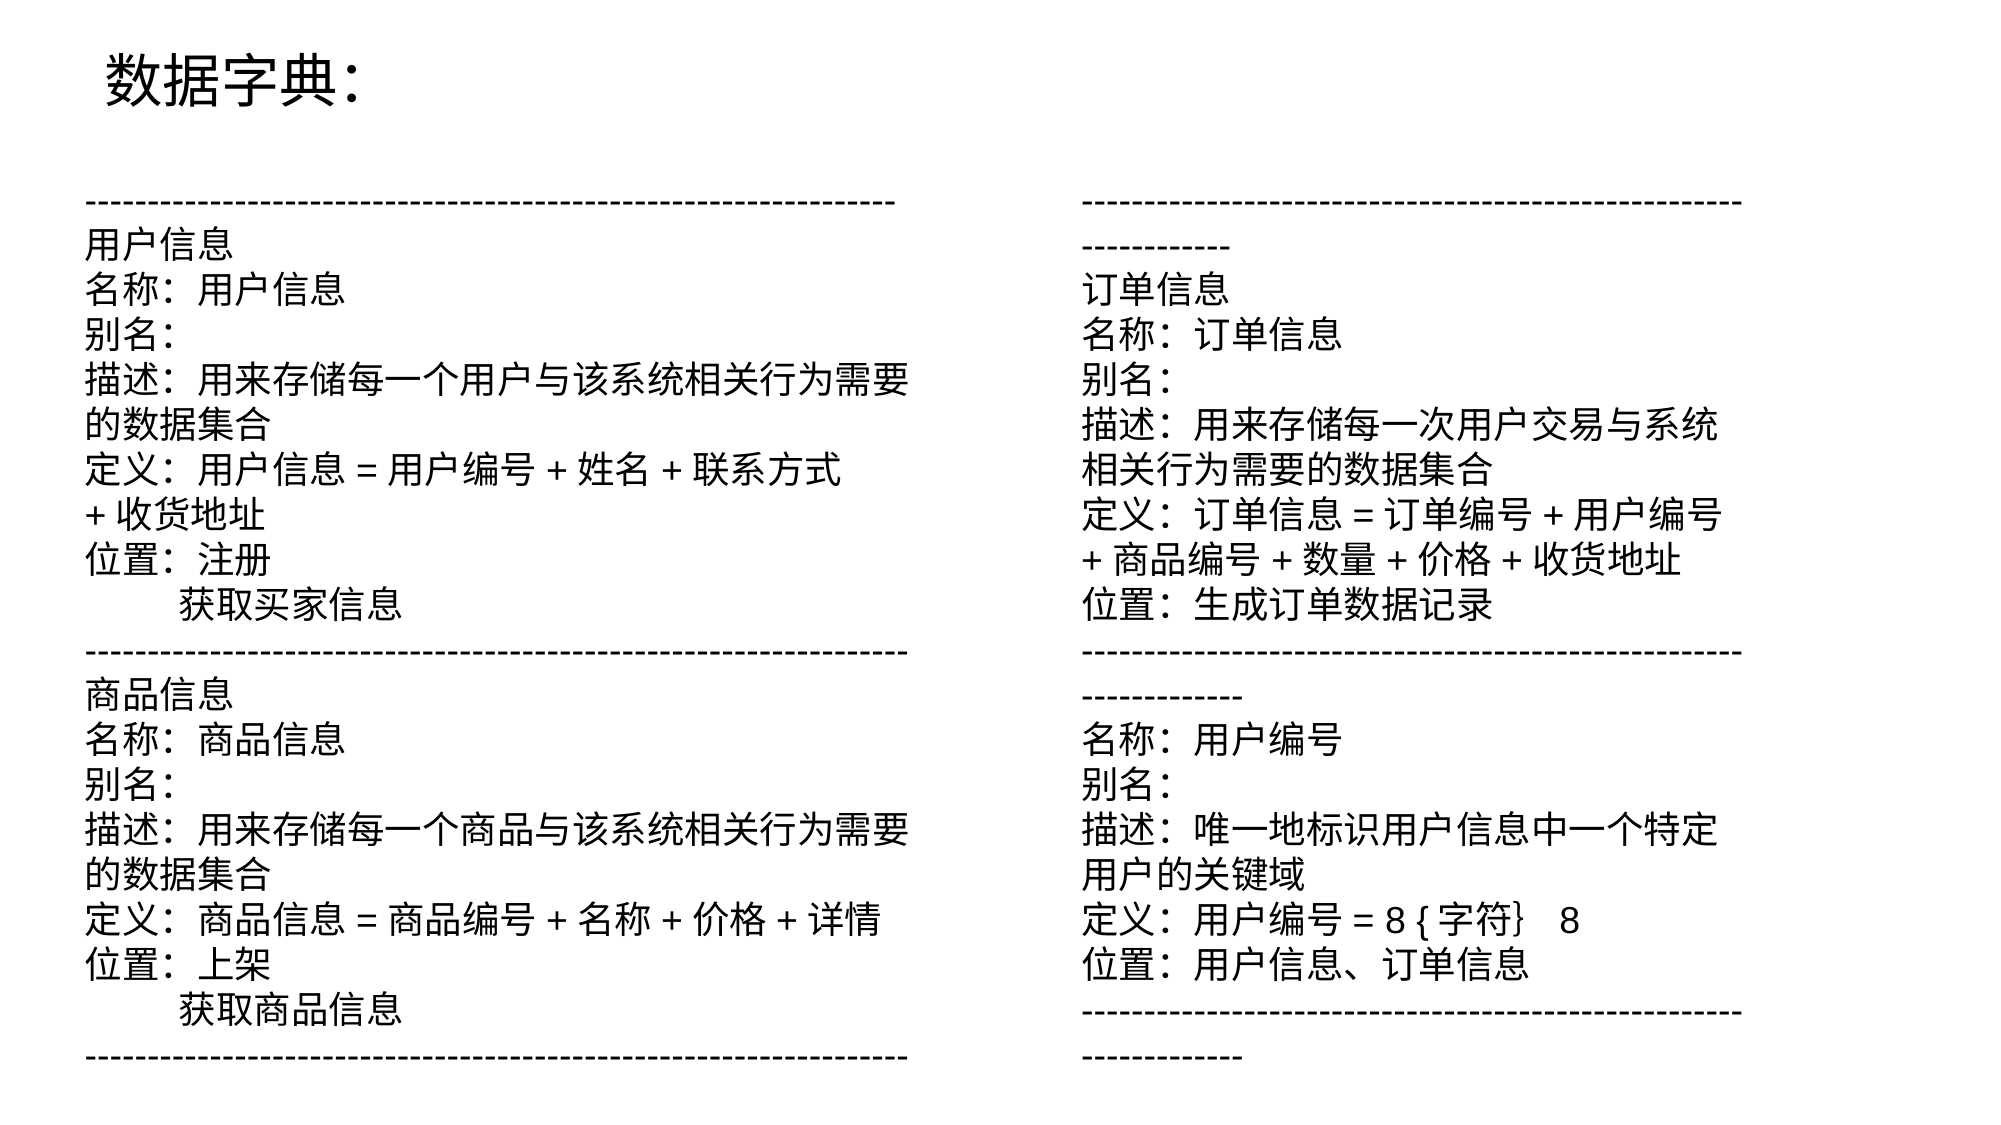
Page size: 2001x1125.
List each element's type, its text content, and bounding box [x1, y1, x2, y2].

text_box ----------------------------------------------------------------- 订单信息 名称：订单信息 别名： 描述：用来存储每一次用户交易与系统相关行为需要的数据集合 定义：订单信息=订单编号+用户编号+商品编号+数量+价格+收货地址 位置：生成订单数据记录 ------------------------------------------------------------------ 名称：用户编号 别名： 描述：唯一地标识用户信息中一个特定用户的关键域 定义：用户编号= 8 {字符｝8 位置：用户信息、订单信息 ------------------------------------------------------------------ [1066, 168, 1769, 1084]
text_box ----------------------------------------------------------------- 用户信息 名称：用户信息 别名： 描述：用来存储每一个用户与该系统相关行为需要的数据集合 定义：用户信息=用户编号+姓名+联系方式+收货地址 位置：注册 获取买家信息 ------------------------------------------------------------------ 商品信息 名称：商品信息 别名： 描述：用来存储每一个商品与该系统相关行为需要的数据集合 定义：商品信息=商品编号+名称+价格+详情 位置：上架 获取商品信息 ------------------------------------------------------------------ [69, 168, 934, 1084]
text_box 数据字典： [90, 36, 480, 122]
